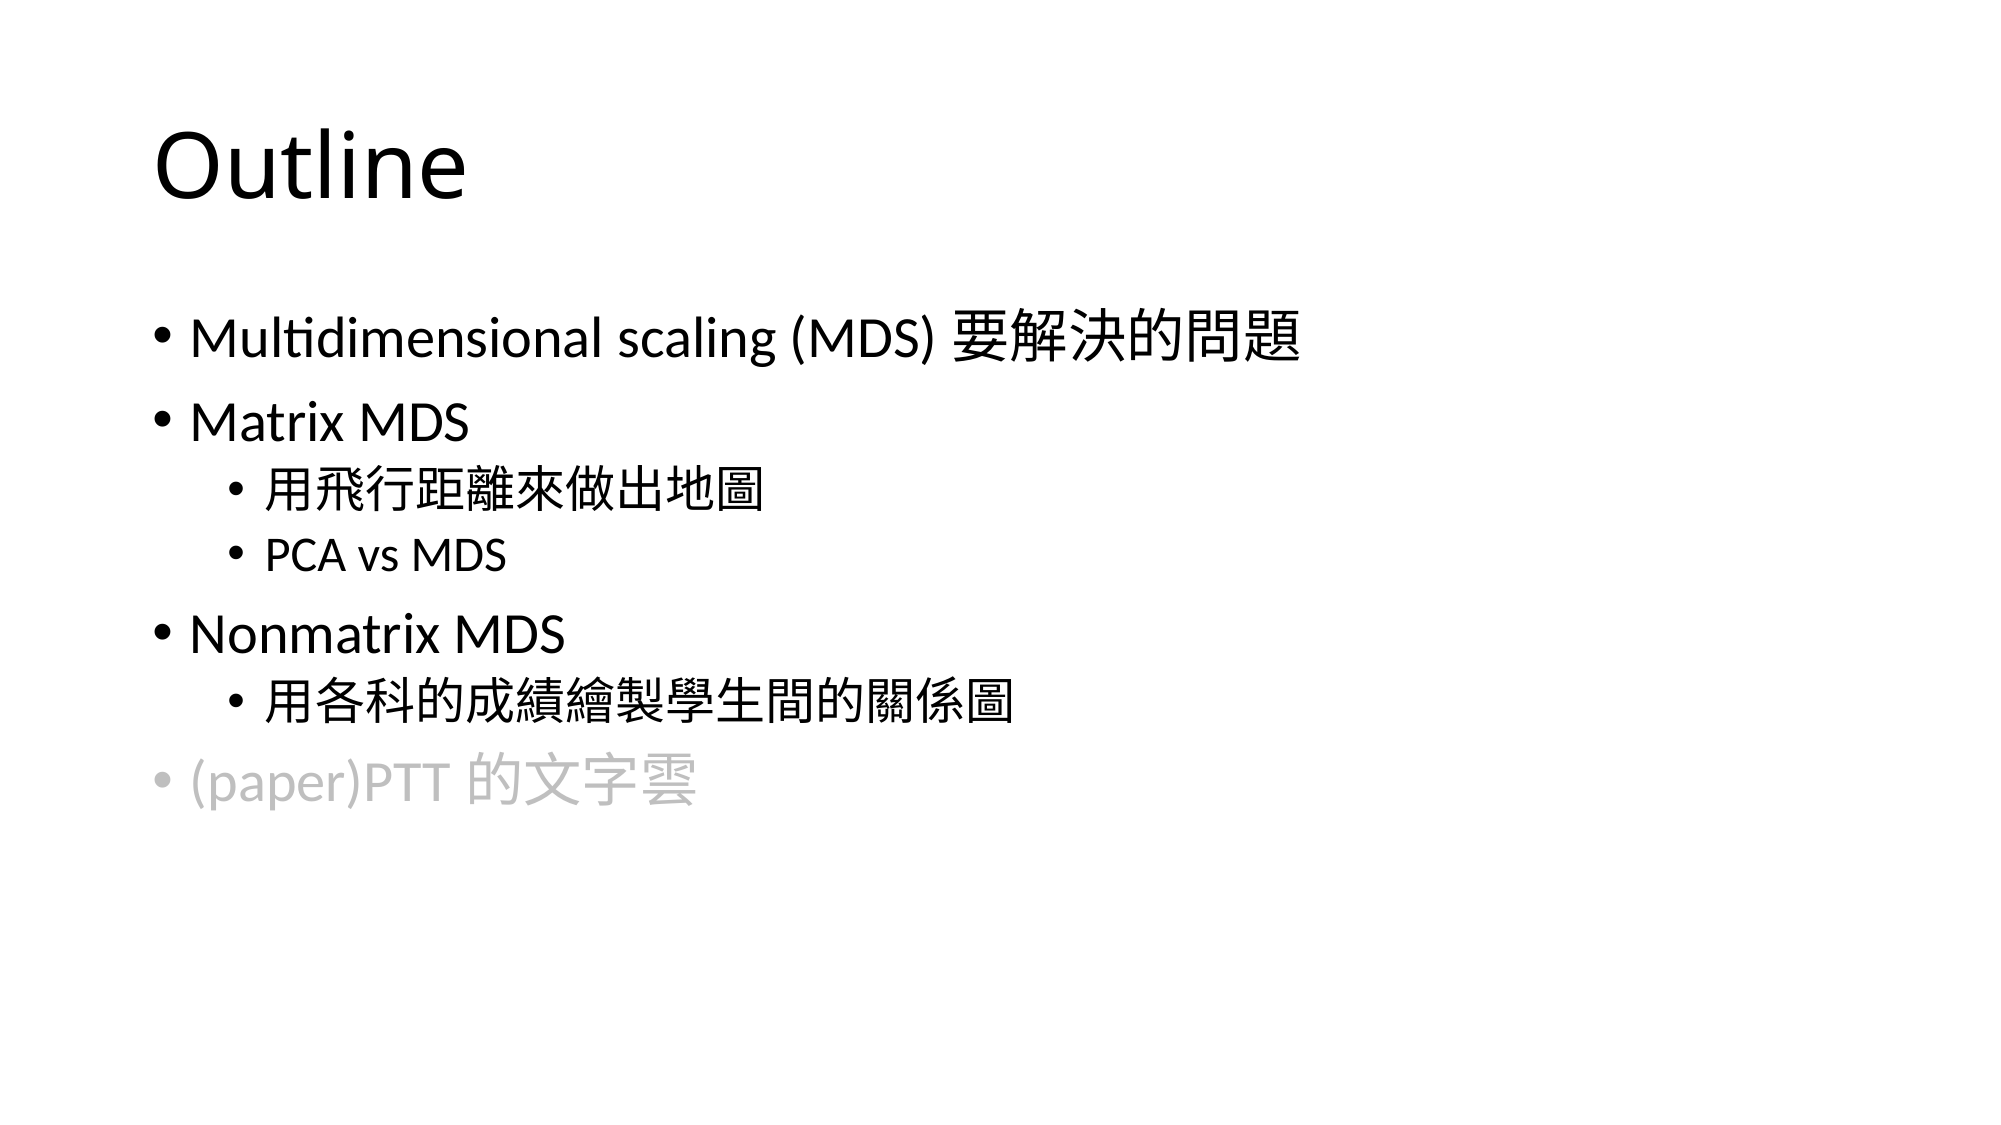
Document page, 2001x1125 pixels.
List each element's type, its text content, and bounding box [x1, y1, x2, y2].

list Multidimensional scaling (MDS)要解決的問題 Matrix MDS 用飛行距離來做出地圖 PCA vs MDS Nonmatrix MDS 用各科的成績繪製學生間的關係圖 (paper)PTT的文字雲 [137, 299, 1863, 1014]
title Outline [137, 59, 1863, 278]
